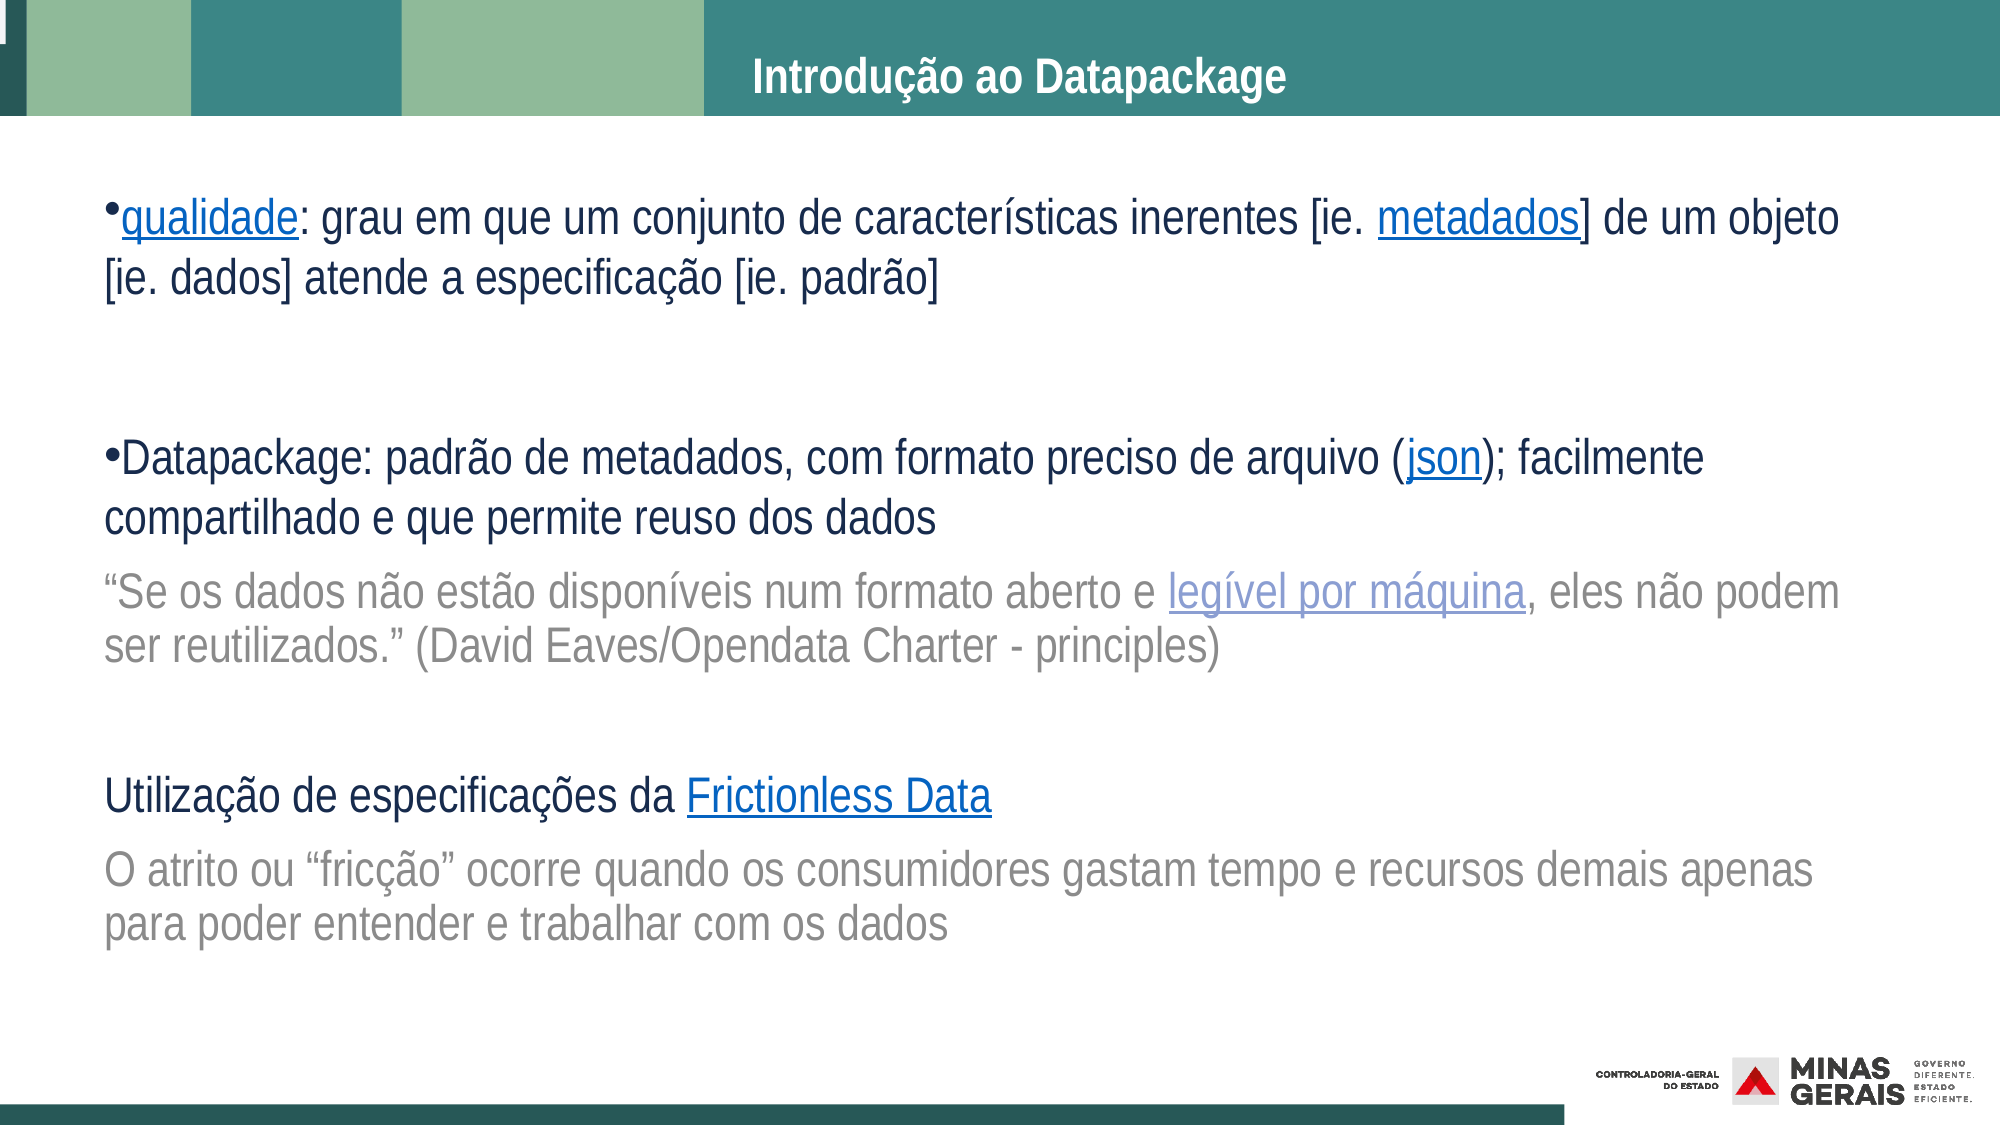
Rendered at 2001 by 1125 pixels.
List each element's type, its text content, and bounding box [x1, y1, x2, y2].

title Introdução ao Datapackage [737, 21, 1979, 112]
list qualidade: grau em que um conjunto de características inerentes [ie. metadados] de um objeto [ie. dados] atende a especificação [ie. padrão] Datapackage: padrão de metadados, com formato preciso de arquivo (json); facilmente compartilhado e que permite reuso dos dados “Se os dados não estão disponíveis num formato aberto e legível por máquina, eles não podem ser reutilizados.” (David Eaves/Opendata Charter - principles) Utilização de especificações da Frictionless Data O atrito ou “fricção” ocorre quando os consumidores gastam tempo e recursos demais apenas para poder entender e trabalhar com os dados [89, 177, 1908, 975]
text_box [0, 0, 6, 45]
picture [1596, 1057, 1974, 1105]
